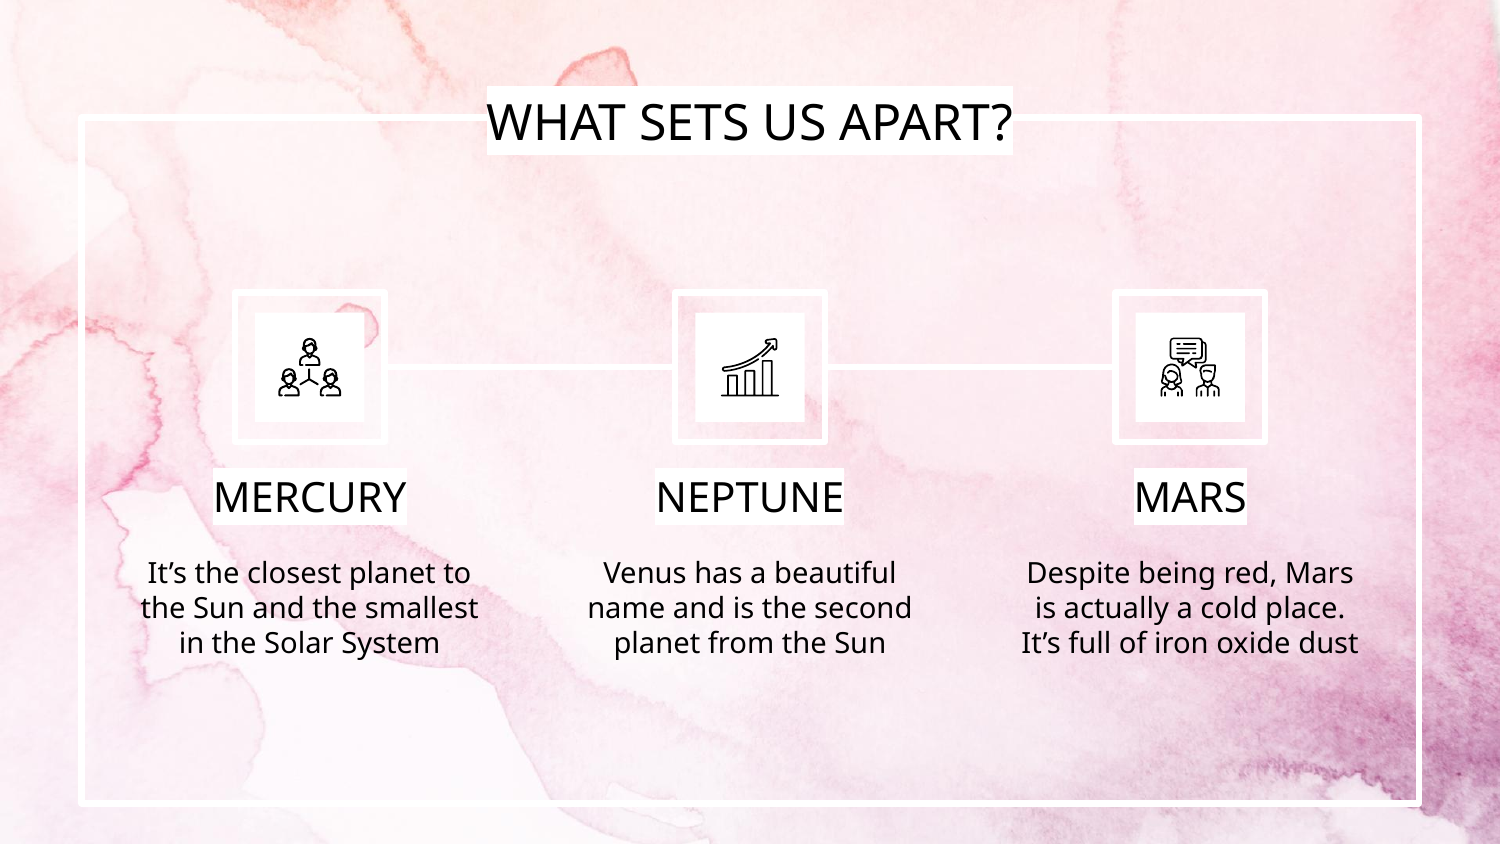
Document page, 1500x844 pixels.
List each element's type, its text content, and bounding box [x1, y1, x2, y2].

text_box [720, 337, 780, 397]
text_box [278, 337, 342, 397]
title MARS [998, 452, 1382, 532]
text_box [675, 292, 825, 442]
title NEPTUNE [558, 452, 942, 532]
subtitle Despite being red, Mars is actually a cold place. It’s full of iron oxide dust [998, 532, 1382, 682]
title WHAT SETS US APART? [117, 72, 1382, 167]
title MERCURY [118, 452, 502, 532]
text_box [235, 292, 385, 442]
subtitle Venus has a beautiful name and is the second planet from the Sun [558, 532, 942, 682]
picture [0, 0, 1500, 844]
subtitle It’s the closest planet to the Sun and the smallest in the Solar System [118, 532, 502, 682]
text_box [1115, 292, 1265, 442]
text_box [1160, 337, 1220, 398]
